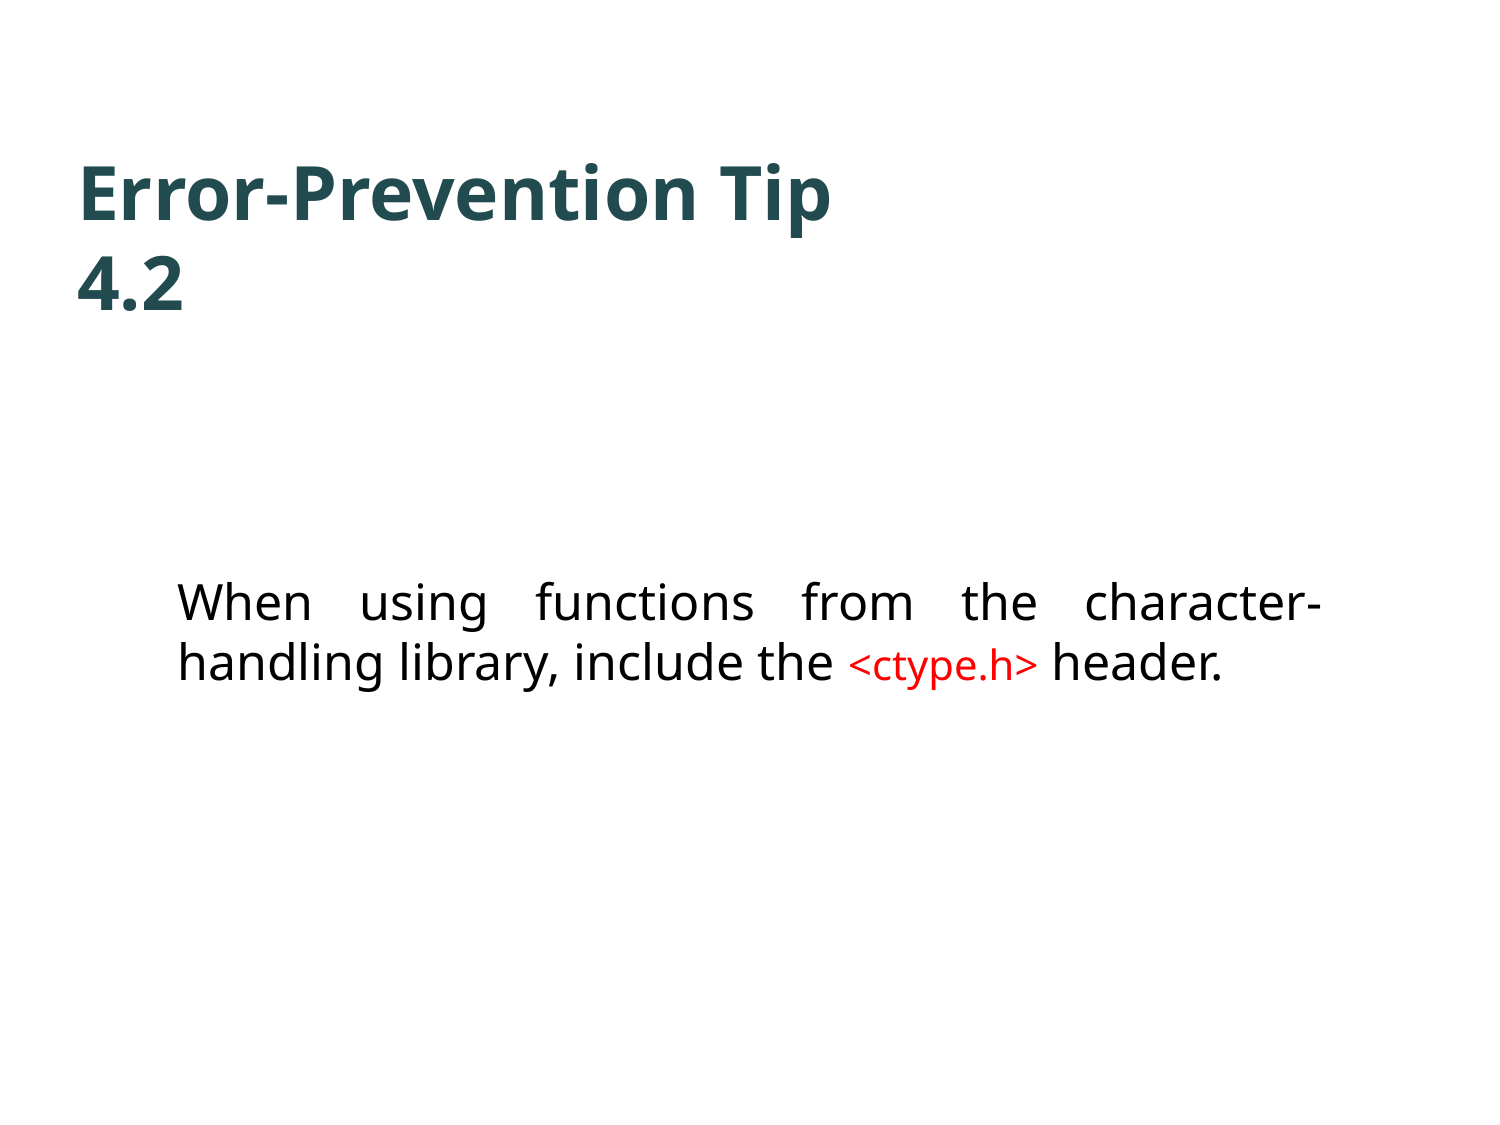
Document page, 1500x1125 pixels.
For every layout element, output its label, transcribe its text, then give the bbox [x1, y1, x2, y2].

title Error-Prevention Tip 4.2 [62, 138, 963, 341]
list When using functions from the character-handling library, include the <ctype.h> header. [162, 562, 1338, 701]
